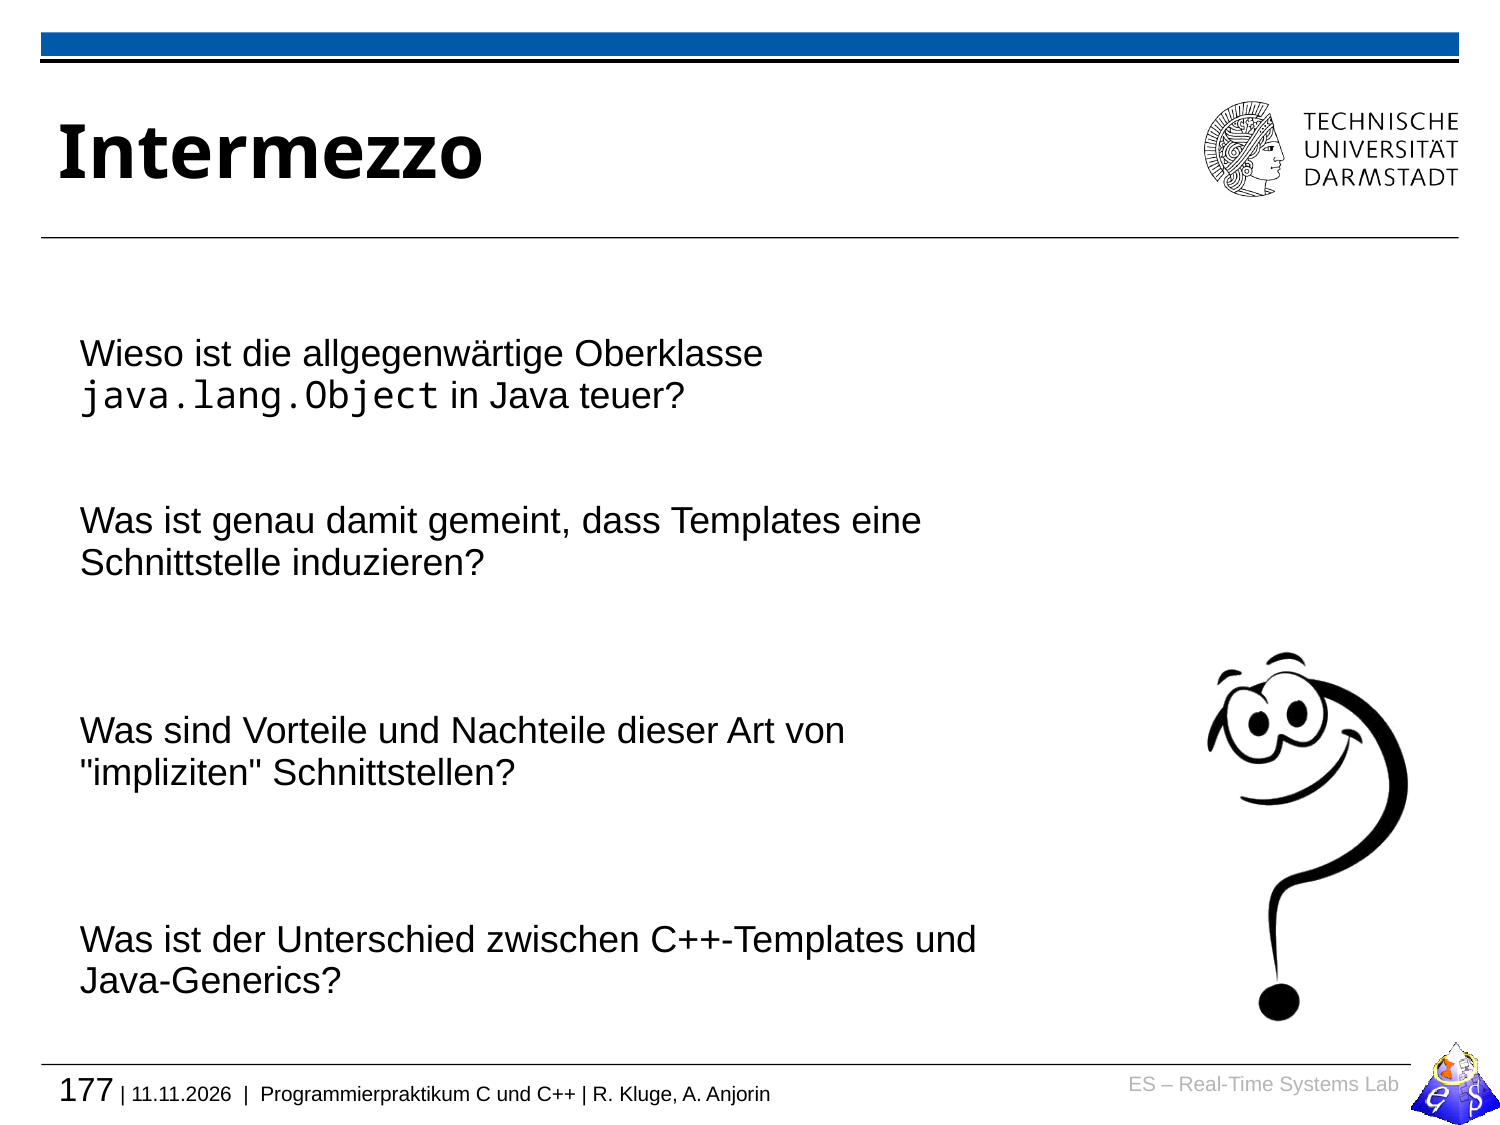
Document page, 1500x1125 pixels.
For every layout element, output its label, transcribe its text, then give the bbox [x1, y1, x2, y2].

picture [1104, 645, 1483, 1024]
picture [1411, 1041, 1500, 1125]
picture [1187, 84, 1483, 214]
title Intermezzo [58, 80, 1187, 218]
text_box Wieso ist die allgegenwärtige Oberklasse java.lang.Object in Java teuer? Was ist genau damit gemeint, dass Templates eine Schnittstelle induzieren? Was sind Vorteile und Nachteile dieser Art von "impliziten" Schnittstellen? Was ist der Unterschied zwischen C++-Templates und Java-Generics? [65, 325, 994, 1052]
